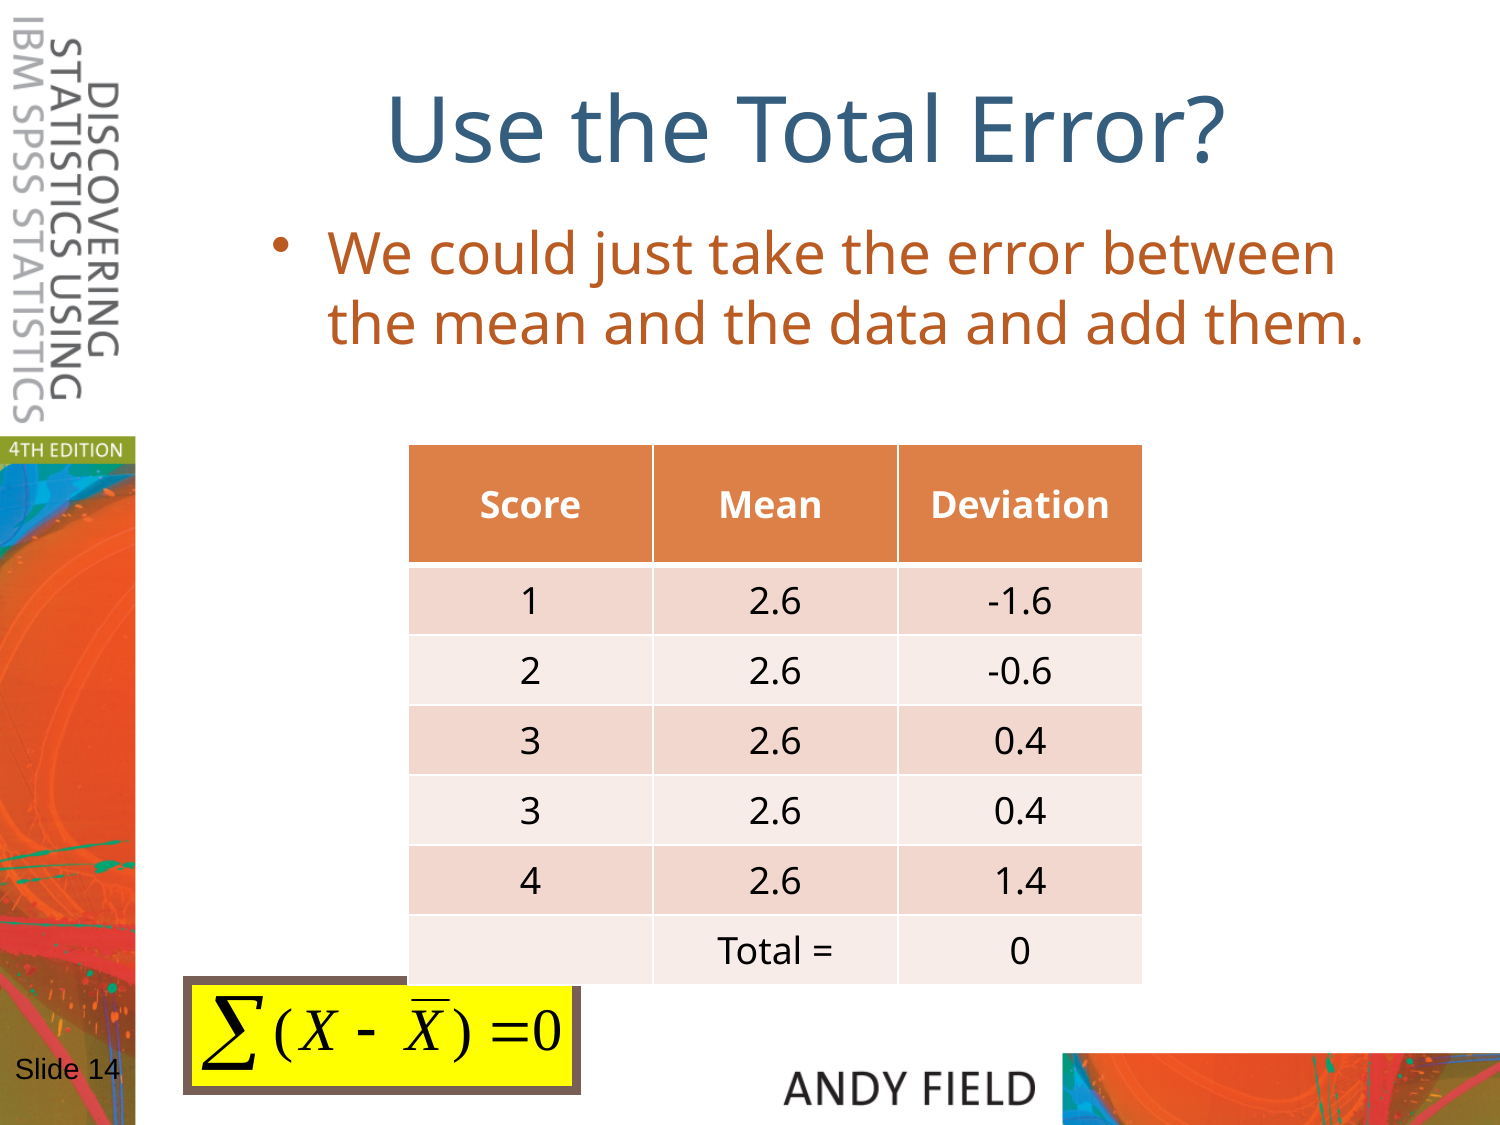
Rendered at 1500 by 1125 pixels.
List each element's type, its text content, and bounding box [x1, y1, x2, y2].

table_cell 2.6 [654, 636, 897, 704]
table_cell 0.4 [899, 706, 1142, 774]
table_cell 2.6 [654, 846, 897, 914]
table_cell -1.6 [899, 568, 1142, 634]
table_cell 1 [409, 568, 652, 634]
table_cell 2.6 [654, 706, 897, 774]
table_cell 0 [899, 916, 1142, 984]
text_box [192, 985, 572, 1087]
table_cell 0.4 [899, 776, 1142, 844]
table_cell 2 [409, 636, 652, 704]
table_cell 1.4 [899, 846, 1142, 914]
list We could just take the error between the mean and the data and add them. [256, 208, 1388, 412]
slide_number Slide 14 [0, 1042, 141, 1103]
title Use the Total Error? [219, 32, 1393, 220]
table_cell 3 [409, 776, 652, 844]
table_cell [409, 916, 652, 984]
table_cell 2.6 [654, 776, 897, 844]
table_cell Total = [654, 916, 897, 984]
table_header Deviation [899, 445, 1142, 562]
table_cell 3 [409, 706, 652, 774]
table_header Mean [654, 445, 897, 562]
table_cell 4 [409, 846, 652, 914]
table_header Score [409, 445, 652, 562]
table_cell 2.6 [654, 568, 897, 634]
table_cell -0.6 [899, 636, 1142, 704]
